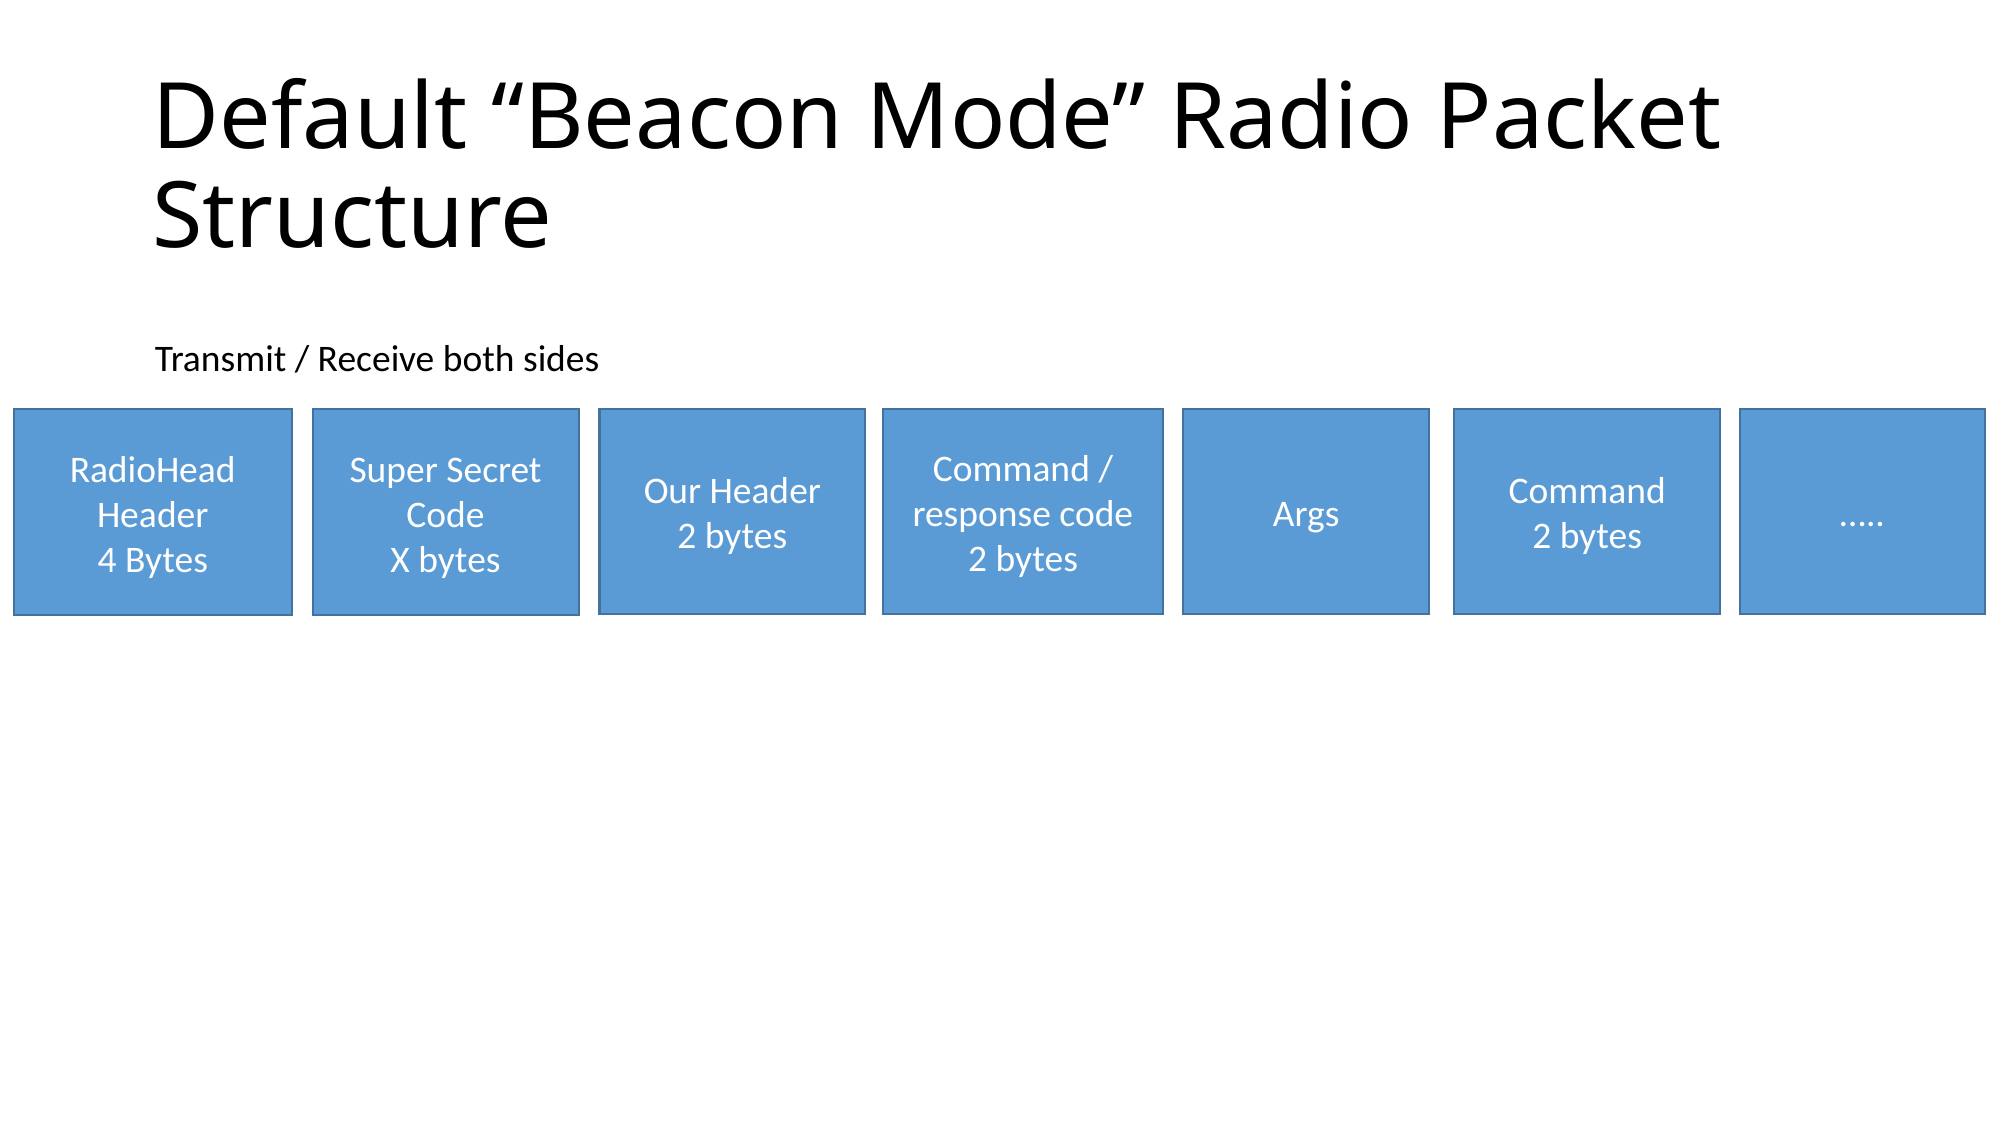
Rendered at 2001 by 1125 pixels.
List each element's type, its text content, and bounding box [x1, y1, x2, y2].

text_box Args [1182, 408, 1430, 615]
text_box RadioHead Header 4 Bytes [13, 408, 293, 616]
text_box Our Header 2 bytes [598, 408, 866, 615]
text_box Transmit / Receive both sides [140, 326, 616, 387]
text_box Command 2 bytes [1453, 408, 1721, 615]
text_box Command / response code 2 bytes [882, 408, 1164, 615]
title Default “Beacon Mode” Radio Packet Structure [137, 59, 1863, 278]
text_box Super Secret Code X bytes [312, 408, 580, 616]
text_box ….. [1739, 408, 1986, 615]
